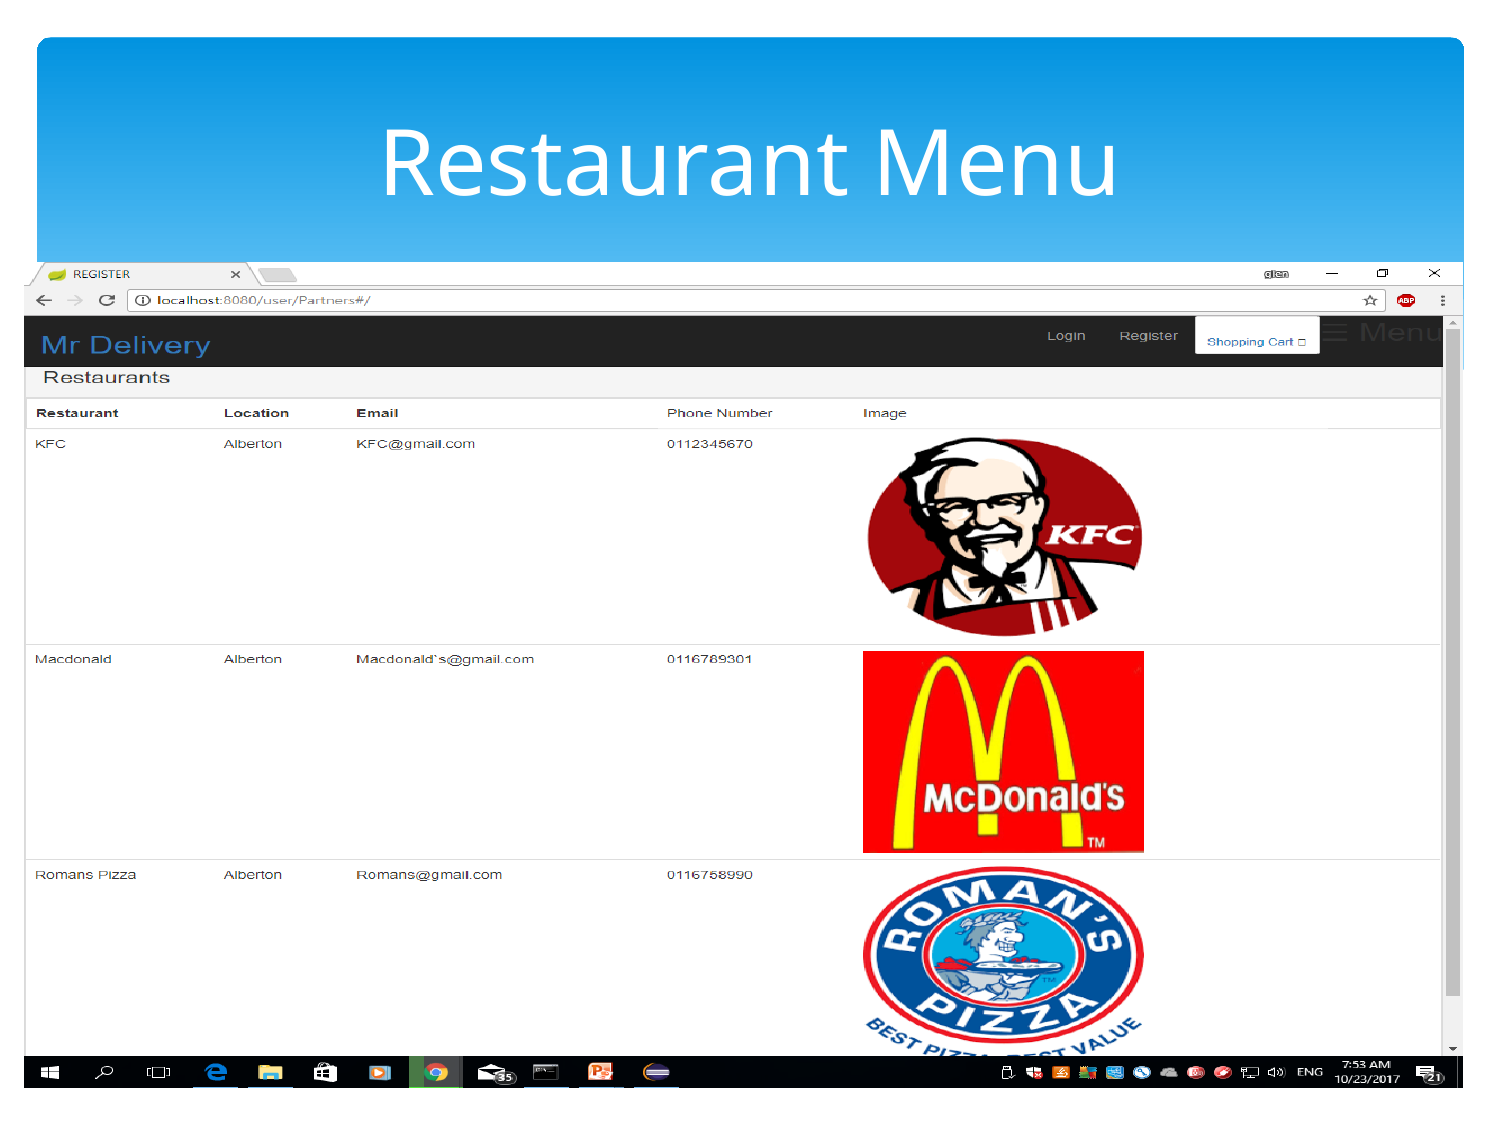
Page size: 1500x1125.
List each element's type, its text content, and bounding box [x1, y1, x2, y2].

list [24, 262, 1463, 1088]
title Restaurant Menu [75, 55, 1425, 260]
